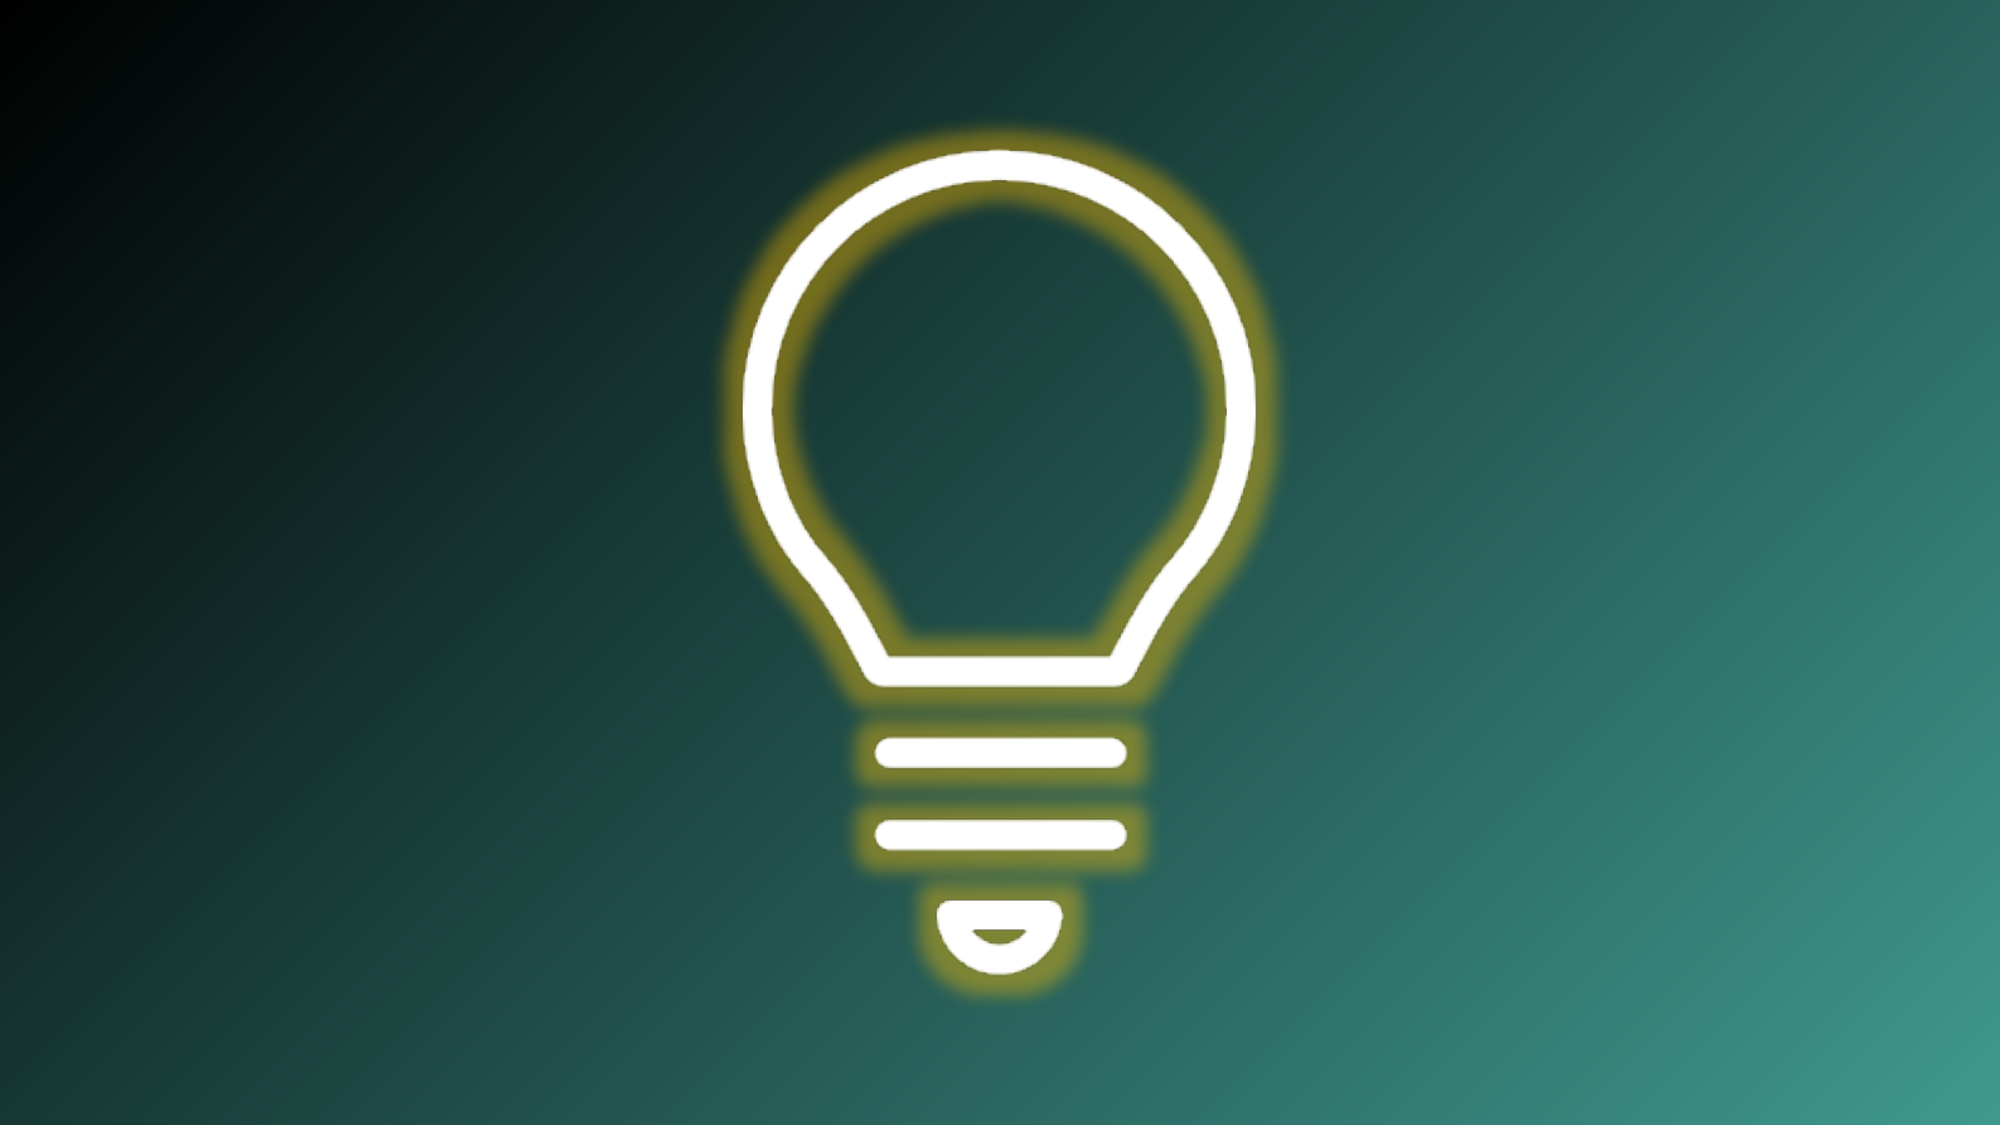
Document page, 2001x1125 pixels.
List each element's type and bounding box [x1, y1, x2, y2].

picture [516, 78, 1484, 1047]
